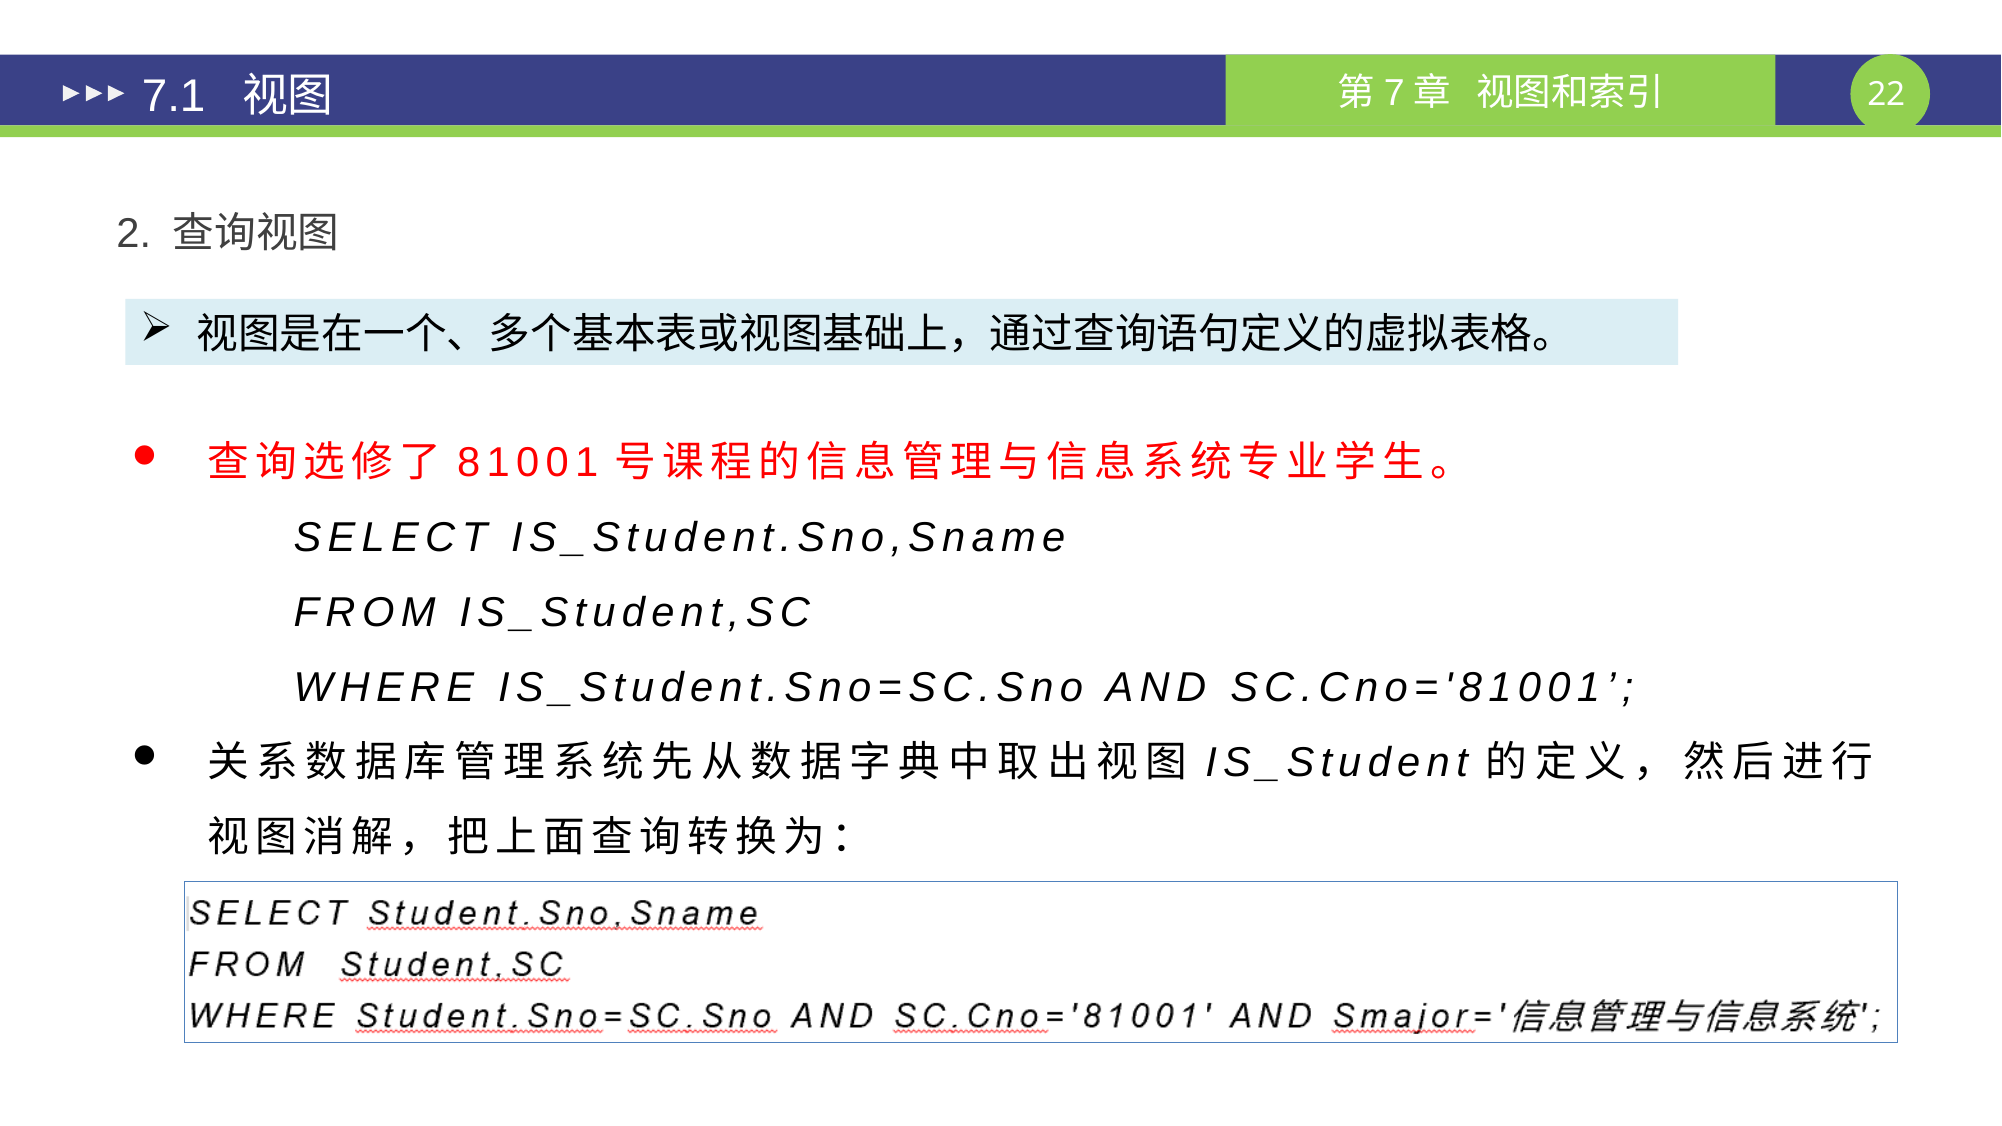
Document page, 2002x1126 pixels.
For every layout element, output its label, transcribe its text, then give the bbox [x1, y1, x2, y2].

text_box 7.1 视图 [127, 57, 1003, 129]
text_box 2. 查询视图 [101, 173, 1903, 299]
picture [183, 881, 1898, 1044]
text_box 视图是在一个、多个基本表或视图基础上，通过查询语句定义的虚拟表格。 [123, 297, 1680, 367]
list 查询选修了81001号课程的信息管理与信息系统专业学生。 SELECT IS_Student.Sno,Sname FROM IS_Student,SC WHERE IS_Student.Sno=SC.Sno AND SC.Cno='81001’; 关系数据库管理系统先从数据字典中取出视图IS_Student的定义，然后进行视图消解，把上面查询转换为： [111, 400, 1900, 1043]
